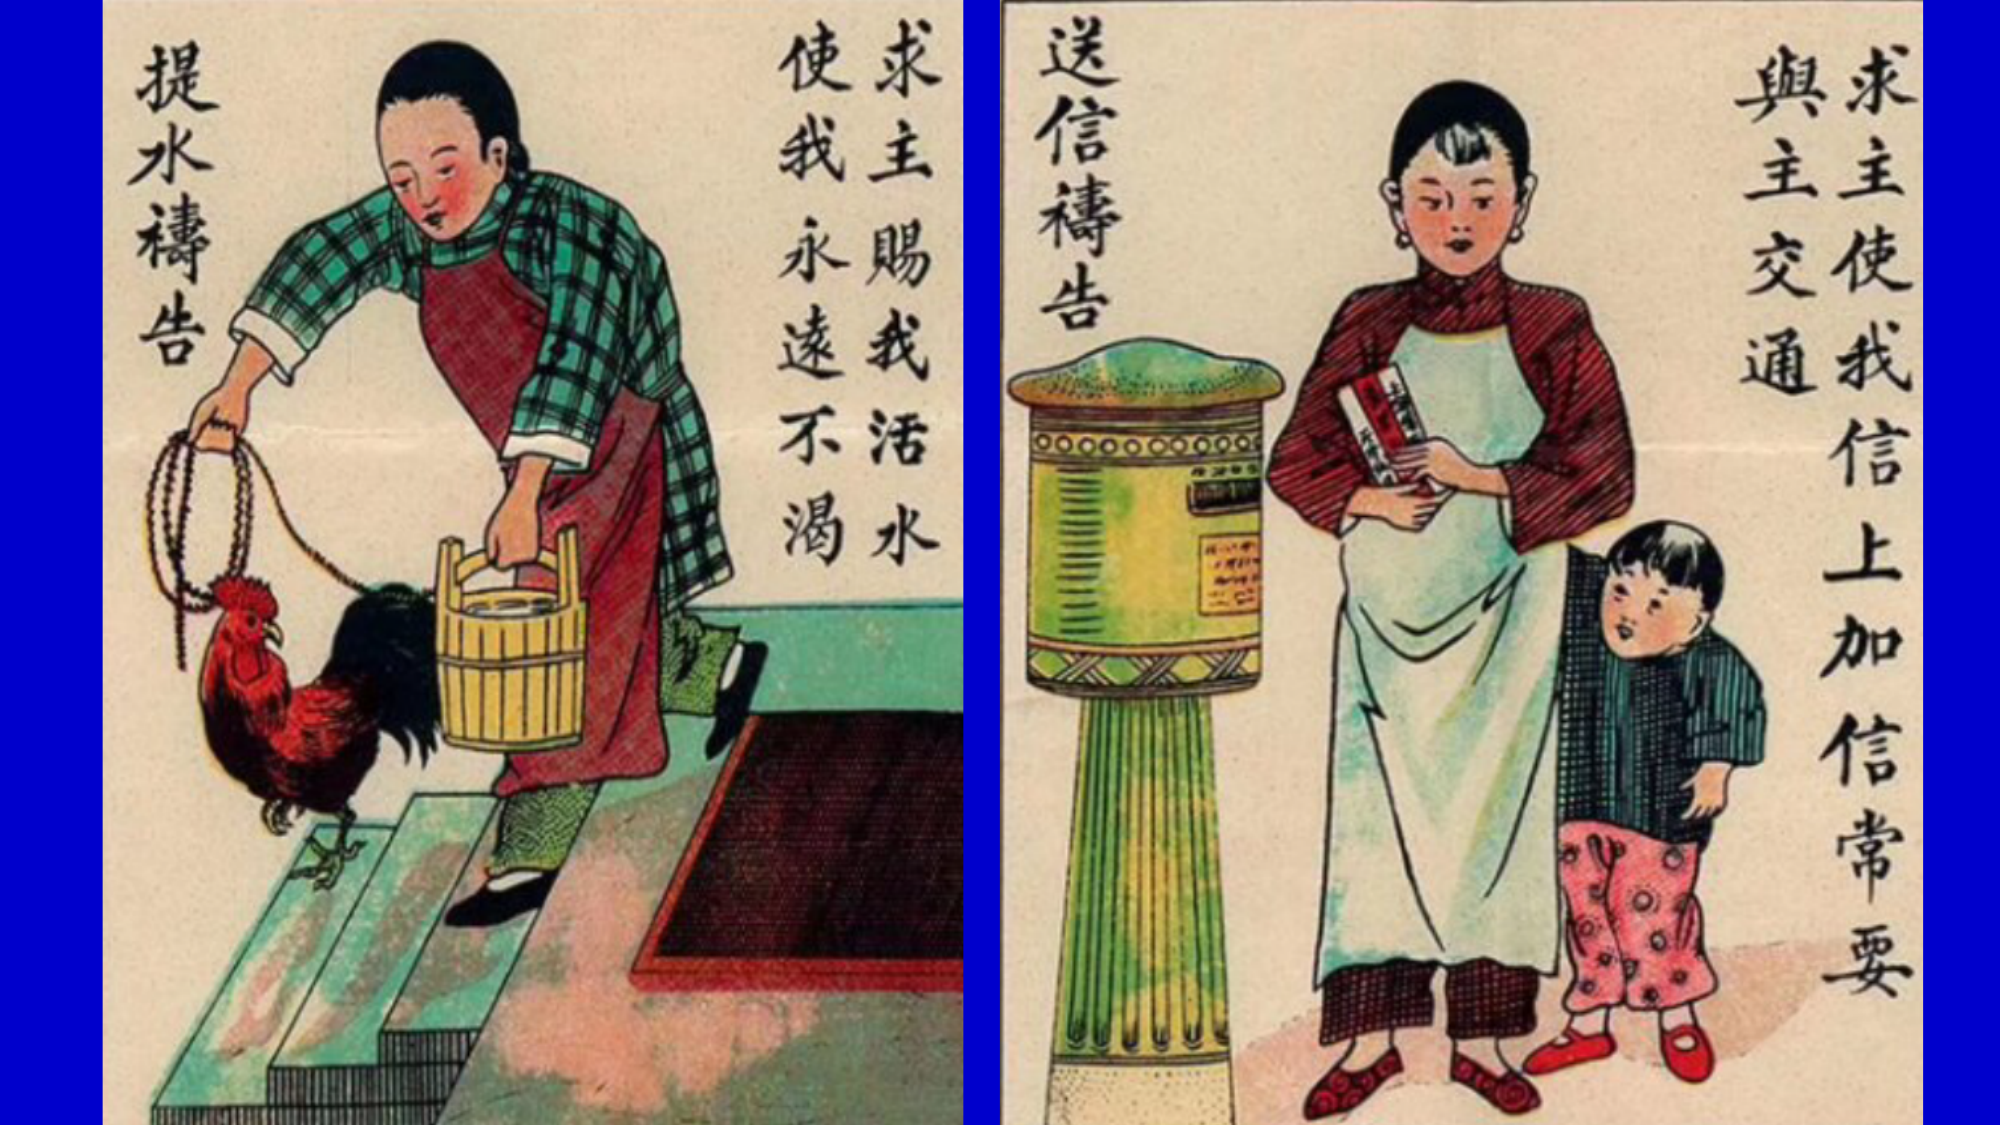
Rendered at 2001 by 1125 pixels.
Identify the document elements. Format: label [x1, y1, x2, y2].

picture [102, 0, 964, 1125]
picture [999, 0, 1924, 1125]
